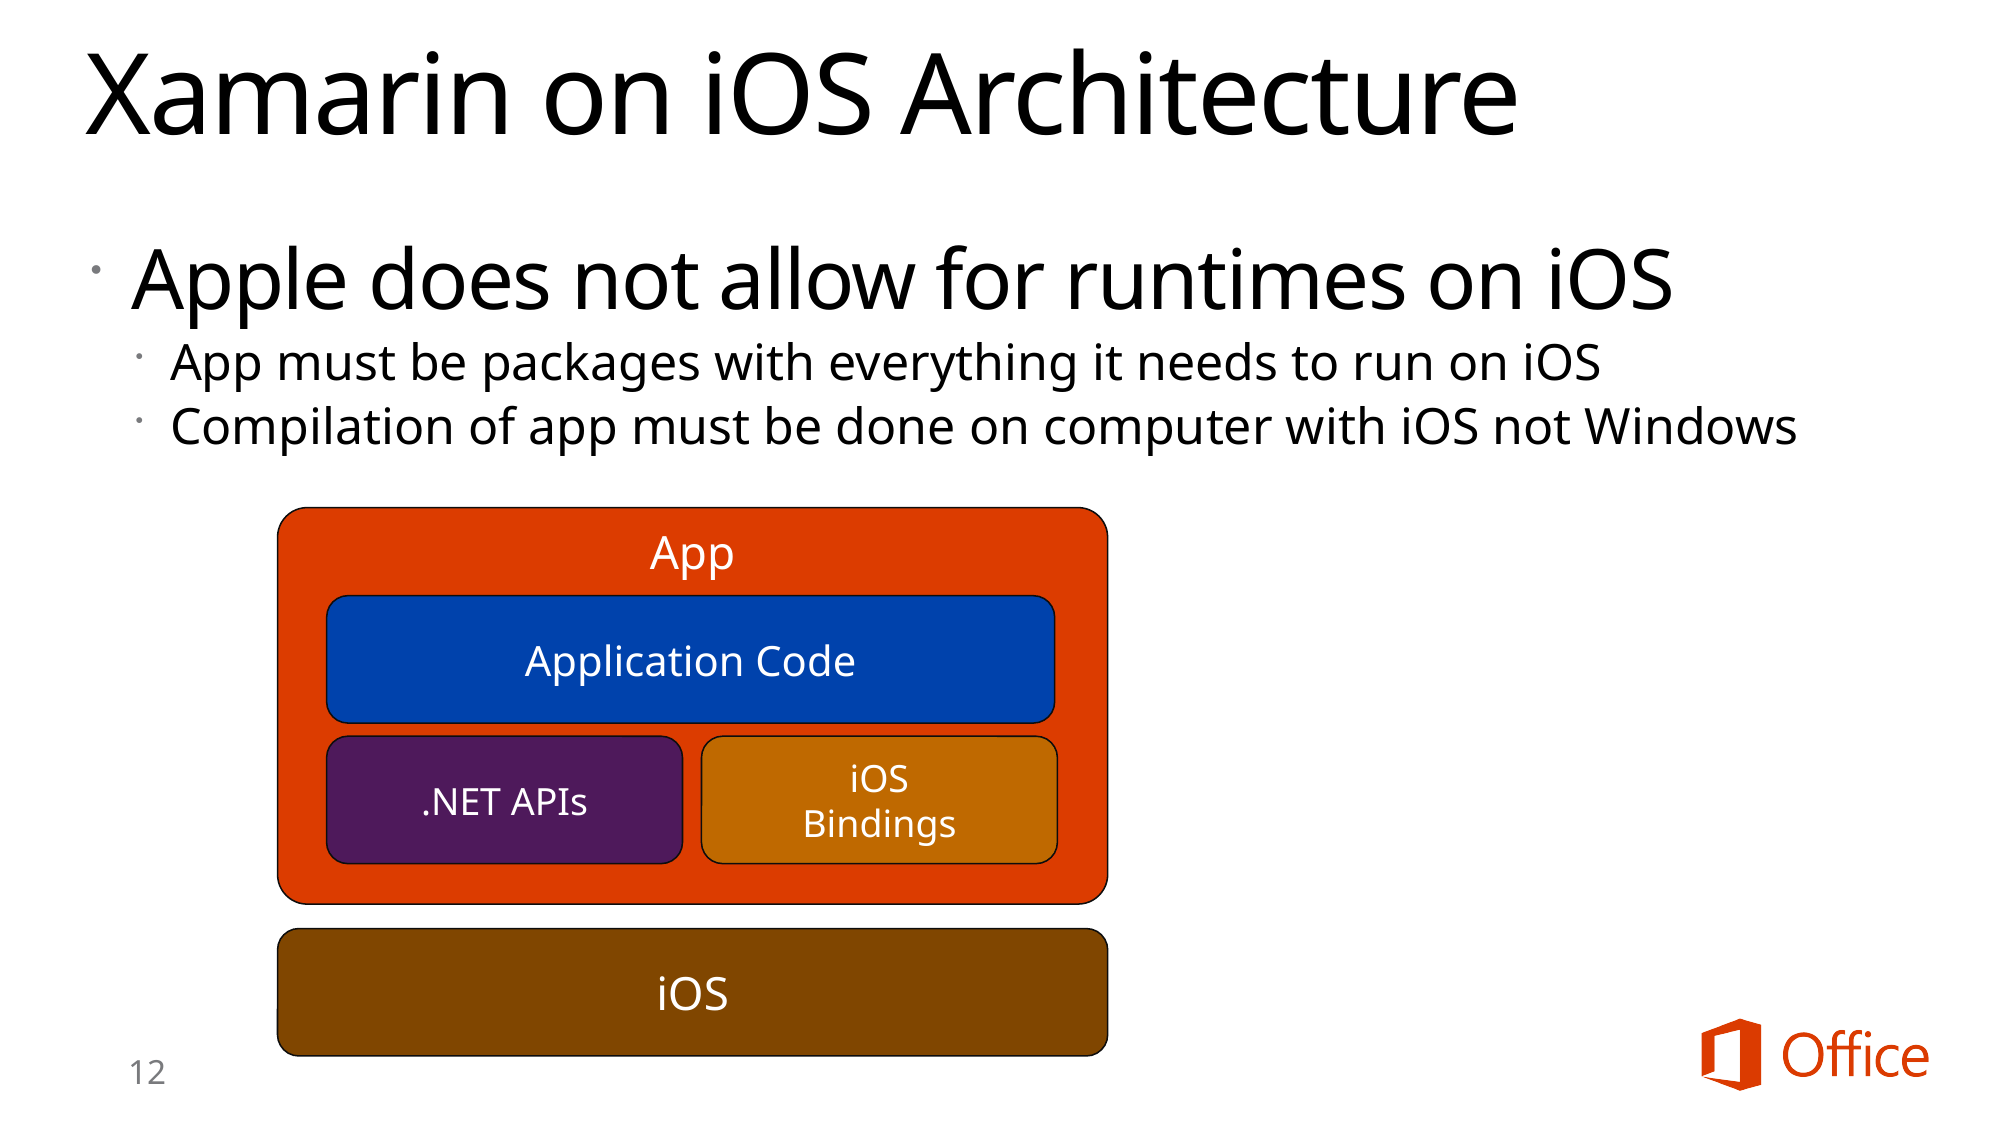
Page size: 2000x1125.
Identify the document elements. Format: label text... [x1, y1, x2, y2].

slide_number 12 [108, 1055, 200, 1092]
title Xamarin on iOS Architecture [85, 37, 1914, 161]
text_box iOS [276, 927, 1109, 1057]
picture [1670, 987, 1960, 1122]
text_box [277, 507, 1108, 905]
list Apple does not allow for runtimes on iOS App must be packages with everything it needs to run on iOS Compilation of app must be done on computer with iOS not Windows [85, 237, 1914, 573]
